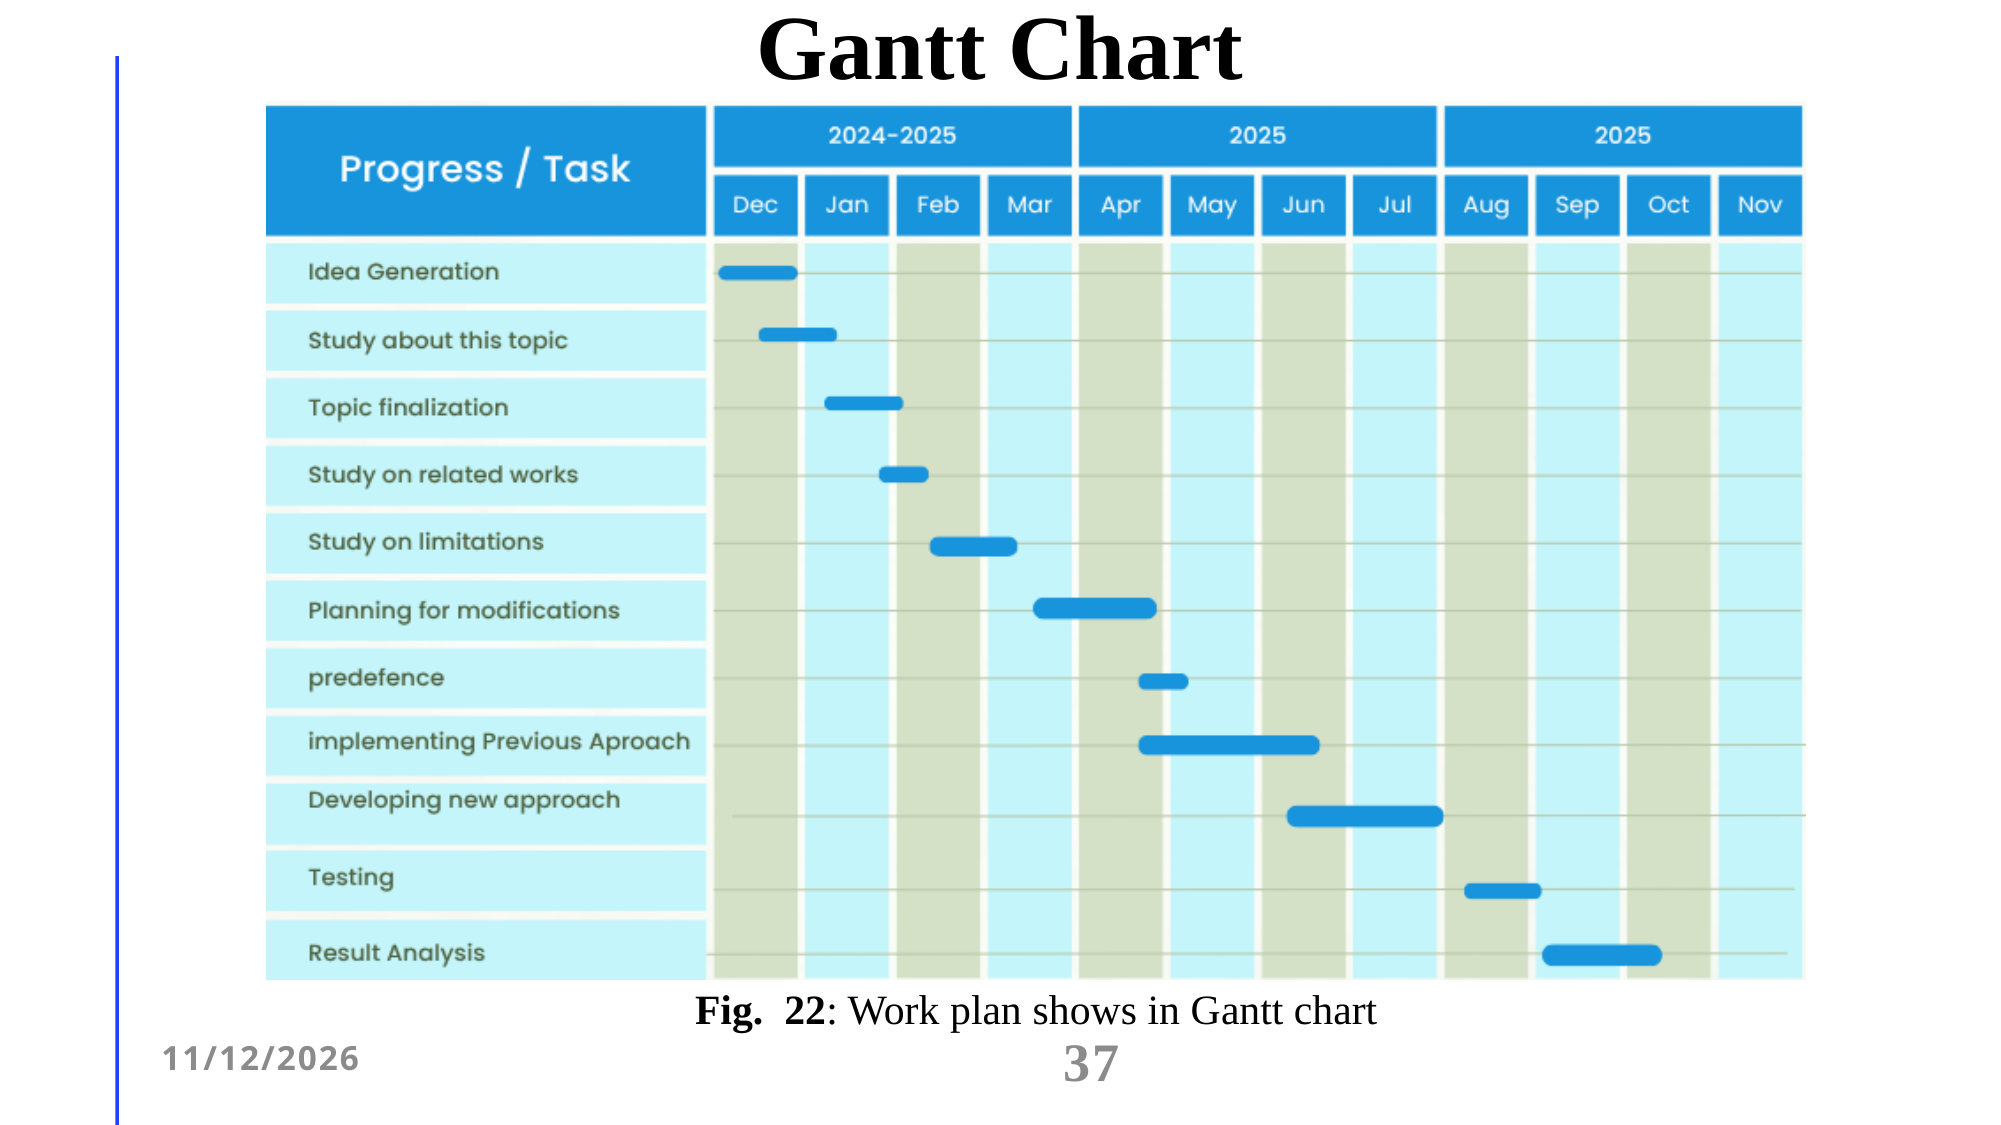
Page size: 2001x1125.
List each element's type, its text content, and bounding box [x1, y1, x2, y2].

picture [266, 101, 1806, 980]
text_box Fig. 22: Work plan shows in Gantt chart [417, 980, 1656, 1041]
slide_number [146, 1016, 388, 1103]
slide_number 37 [1036, 1016, 1148, 1103]
title Gantt Chart [212, 0, 1788, 144]
